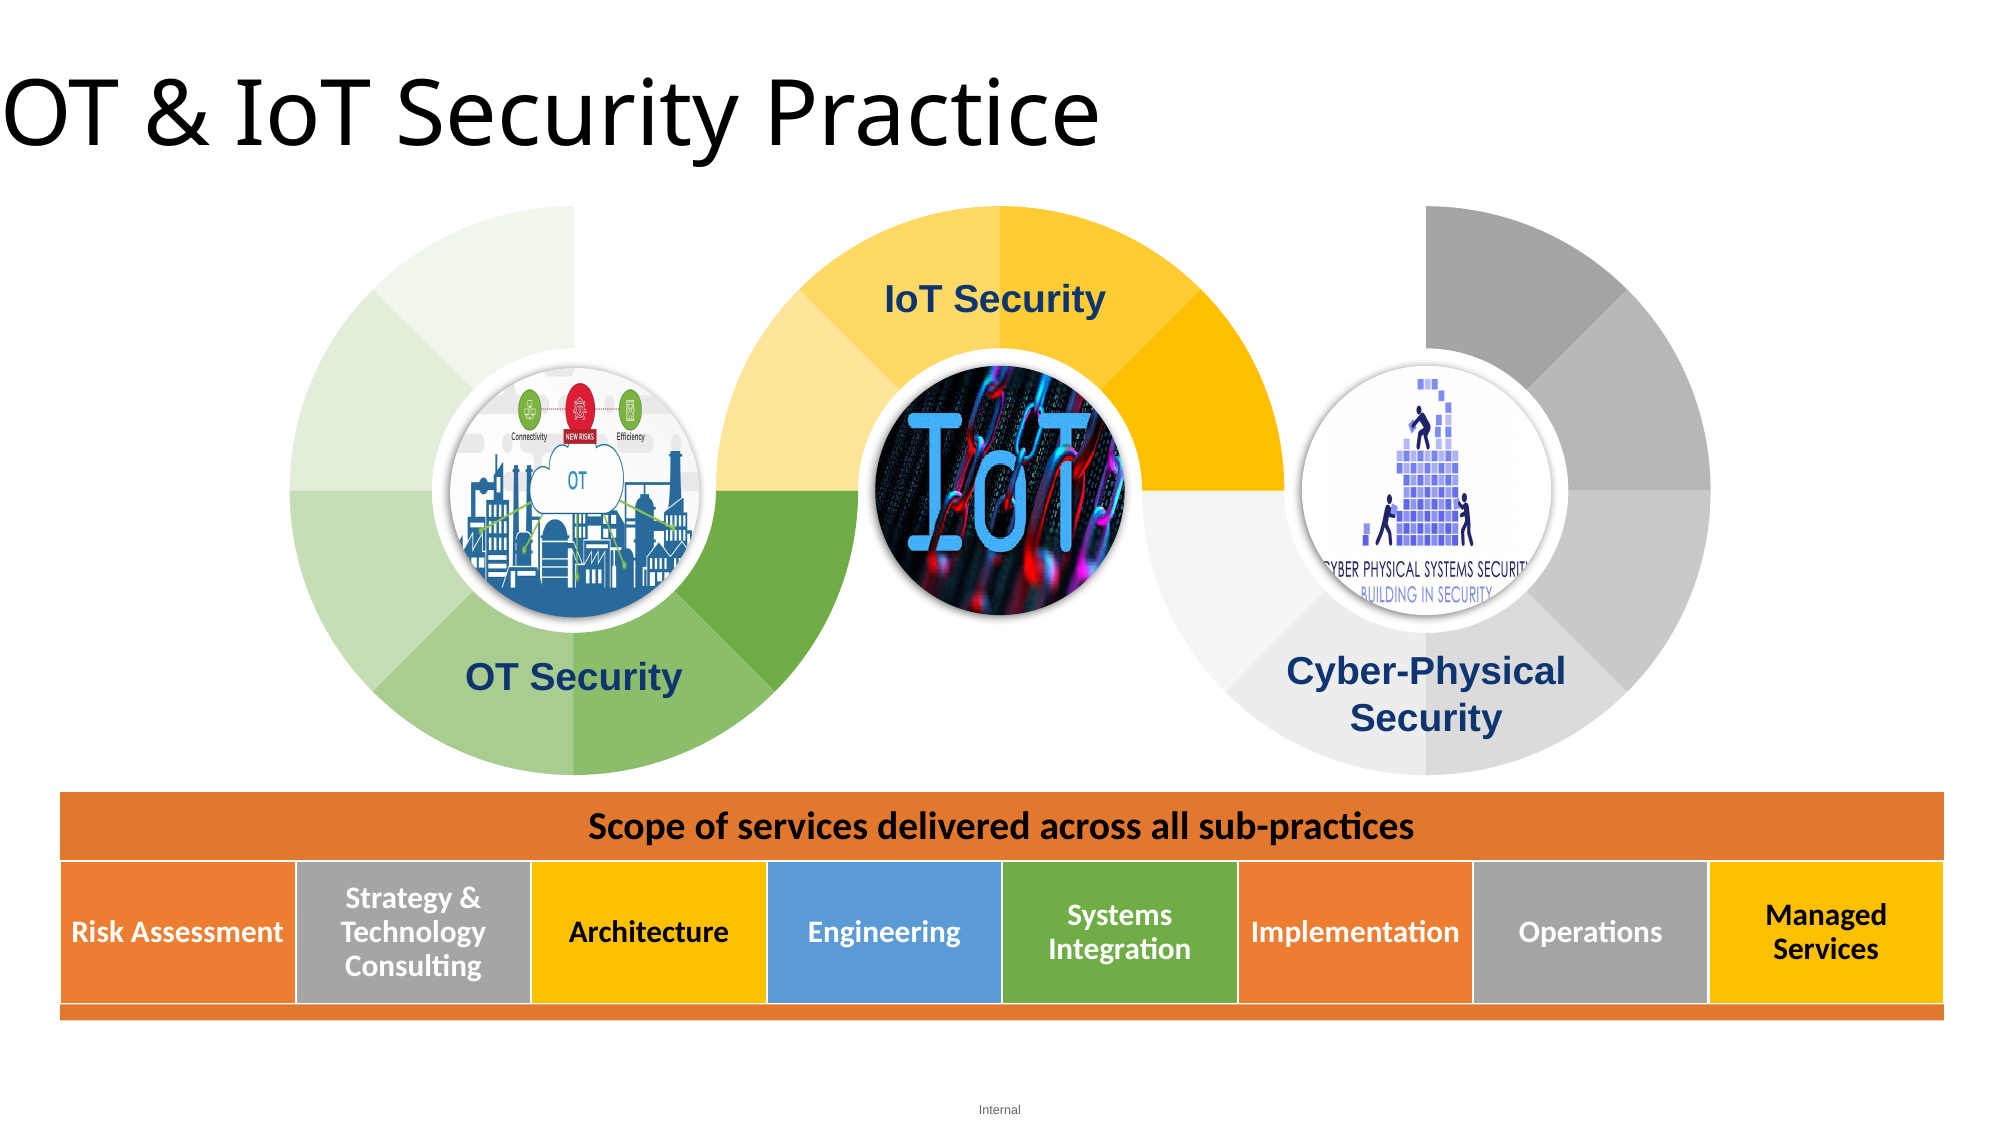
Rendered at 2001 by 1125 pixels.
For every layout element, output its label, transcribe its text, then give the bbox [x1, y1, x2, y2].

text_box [60, 792, 1944, 1021]
title OT & IoT Security Practice [0, 56, 1719, 256]
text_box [289, 206, 1711, 776]
